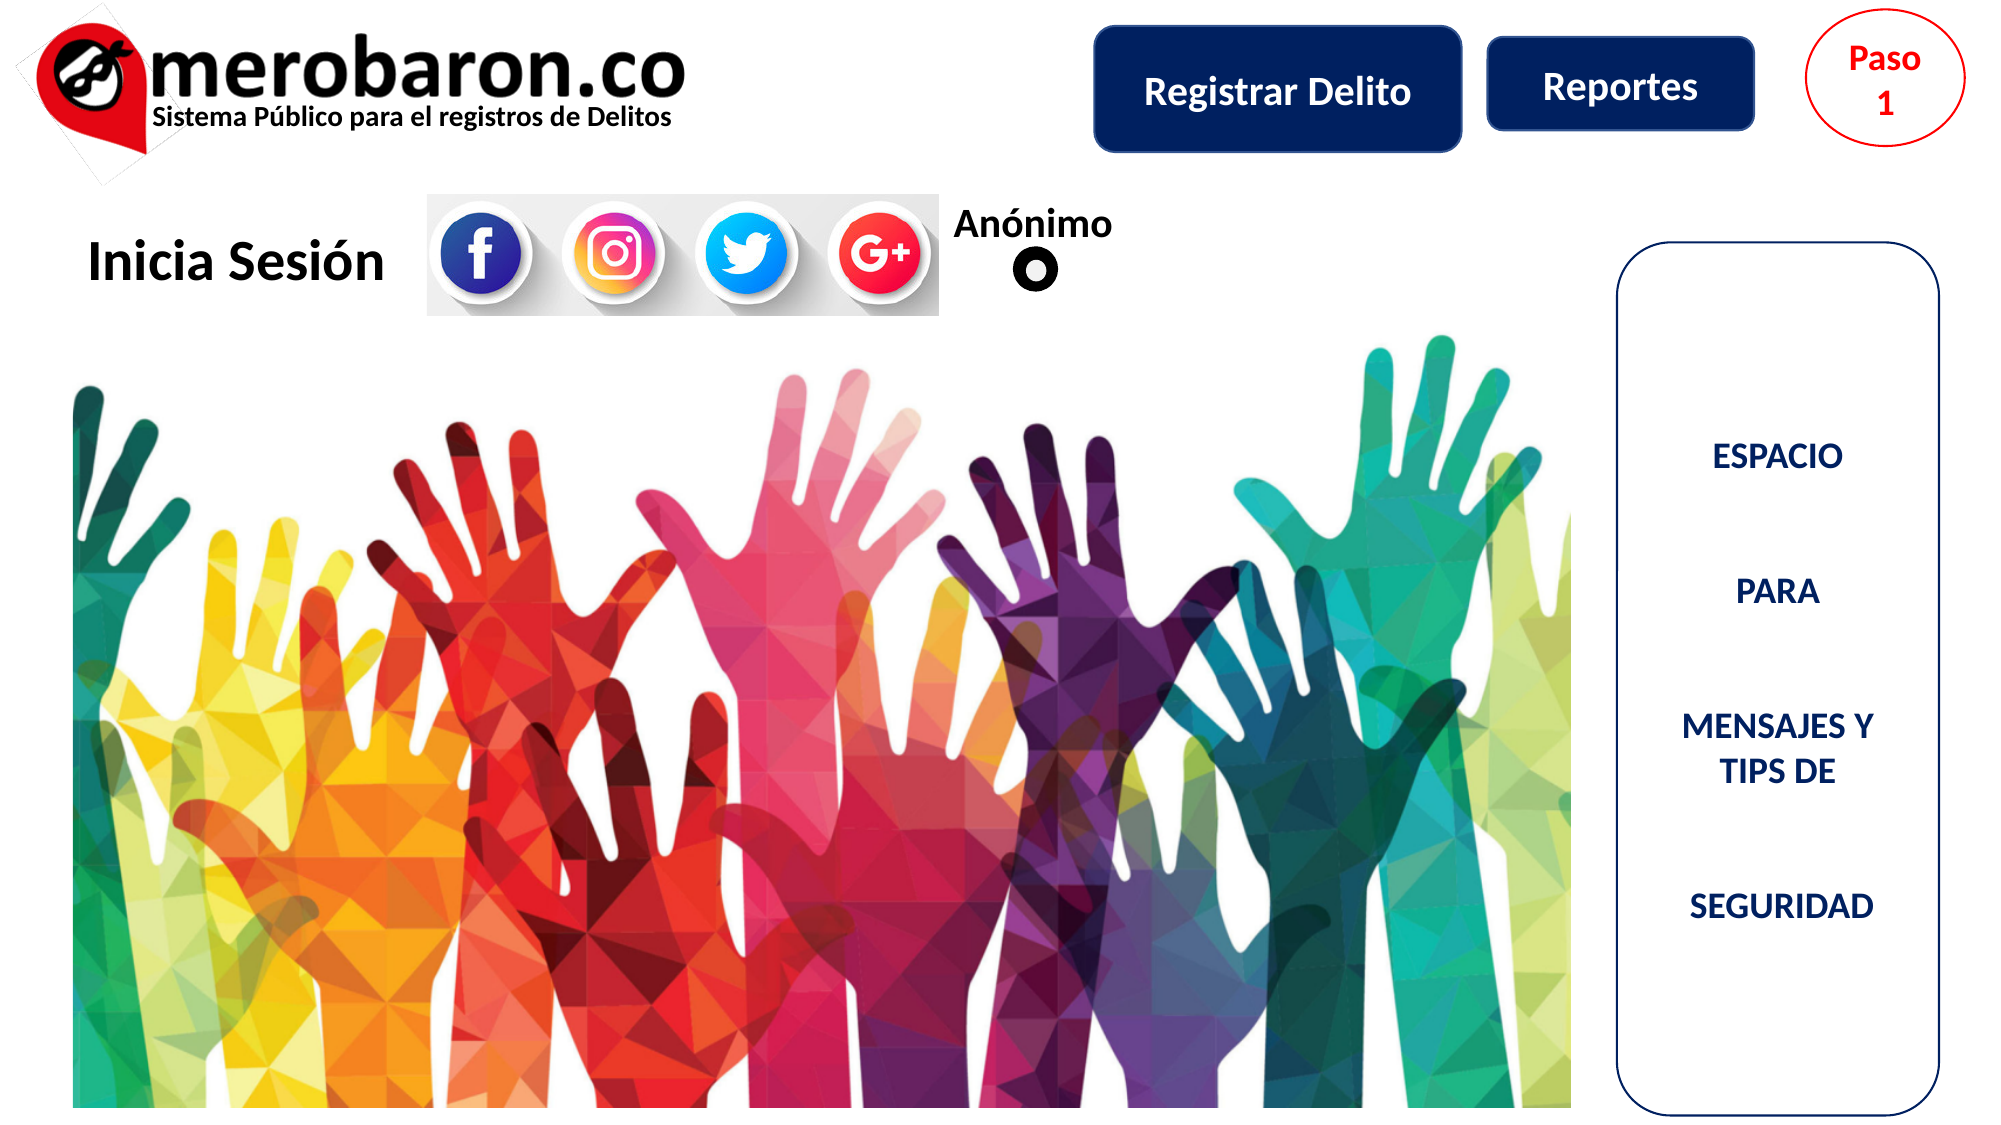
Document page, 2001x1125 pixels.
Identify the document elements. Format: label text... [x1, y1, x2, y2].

text_box Registrar Delito [1093, 24, 1463, 154]
text_box Inicia Sesión [72, 214, 426, 300]
text_box Paso 1 [1804, 8, 1966, 148]
picture [72, 329, 1571, 1108]
text_box Reportes [1486, 35, 1756, 132]
picture [15, 0, 742, 187]
text_box [1024, 258, 1048, 283]
text_box Anónimo [938, 188, 1131, 253]
text_box ESPACIO PARA MENSAJES Y TIPS DE SEGURIDAD [1615, 241, 1941, 1117]
picture [426, 194, 939, 316]
text_box [1012, 246, 1059, 292]
